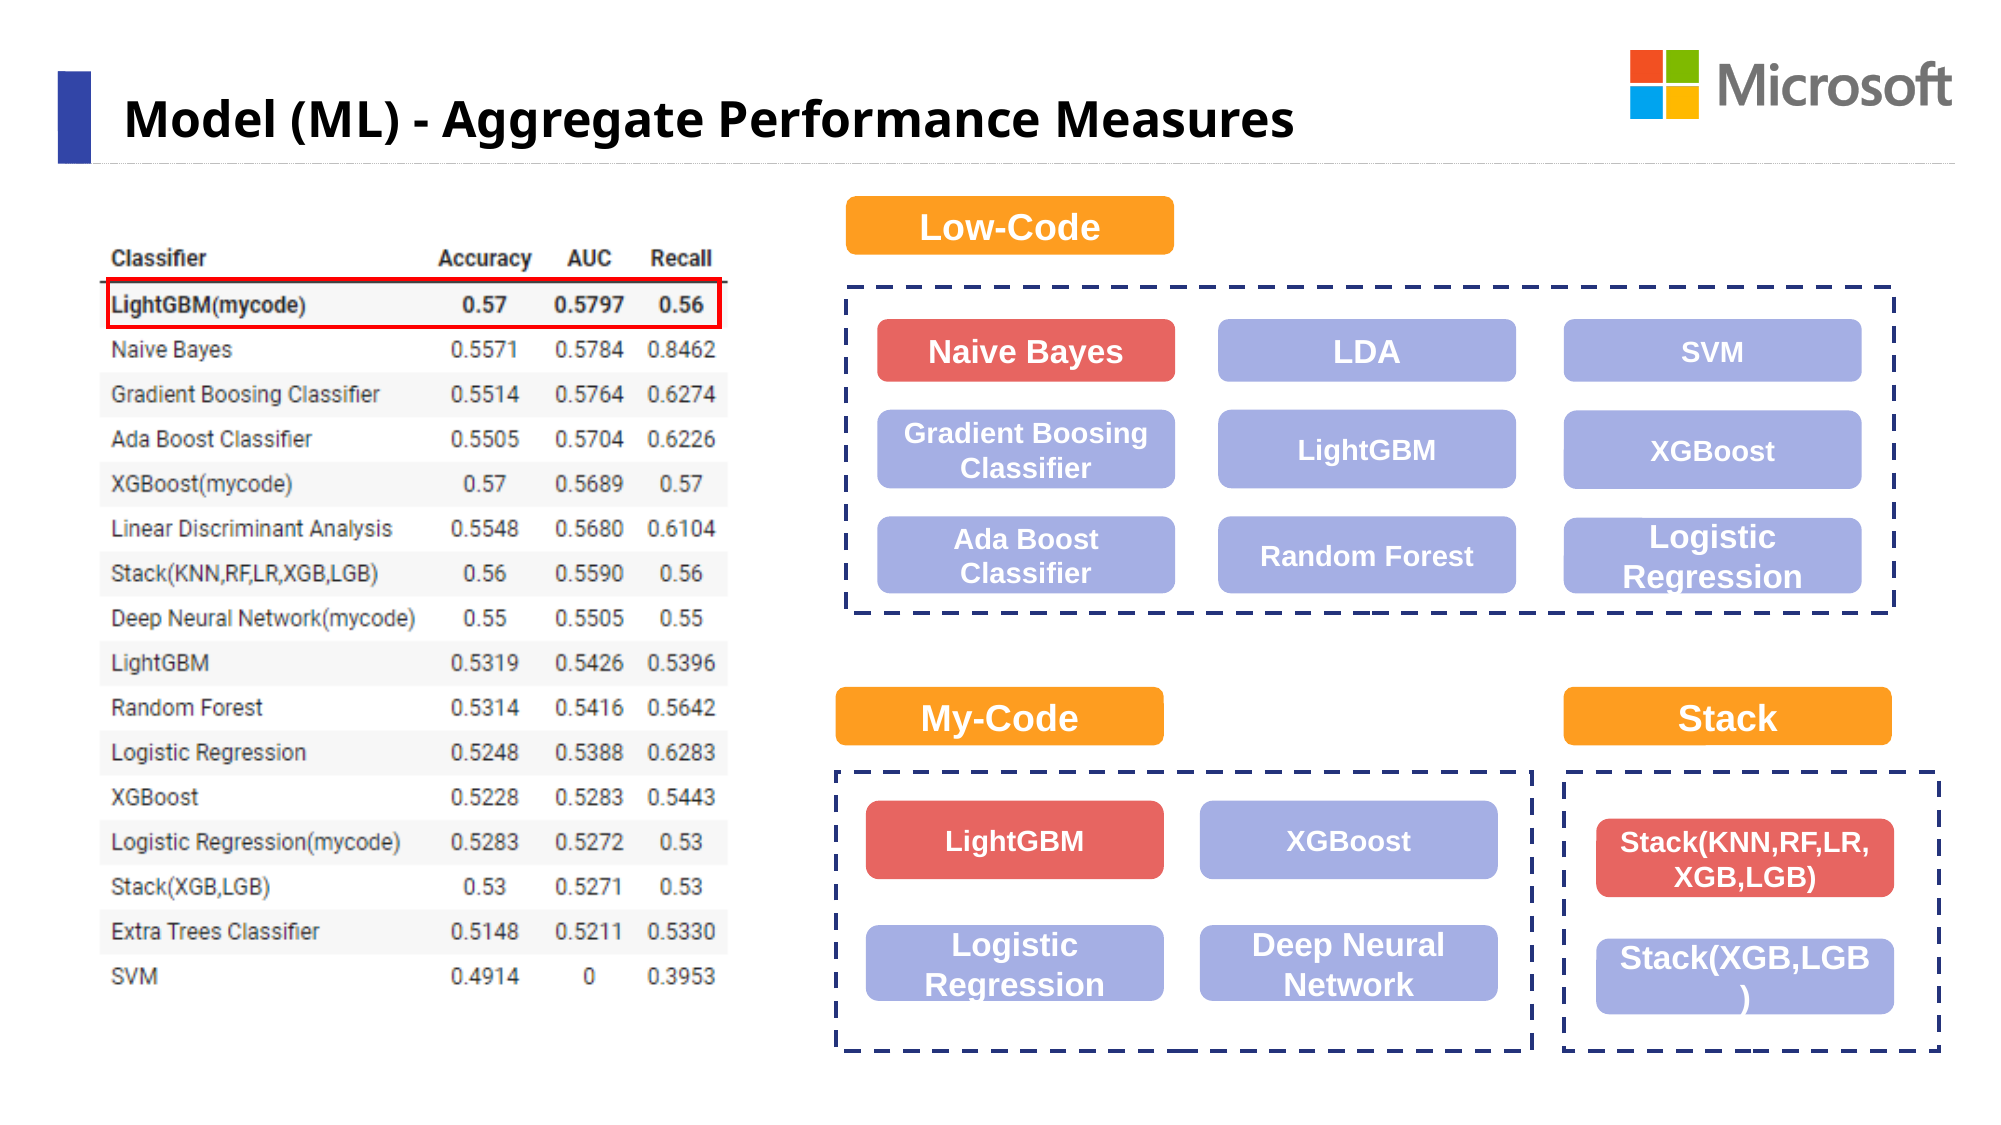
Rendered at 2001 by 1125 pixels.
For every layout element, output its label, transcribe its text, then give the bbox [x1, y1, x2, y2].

text_box Gradient Boosing Classifier [876, 408, 1177, 490]
picture [90, 233, 743, 1009]
text_box Low-Code [844, 195, 1176, 256]
text_box Stack(KNN,RF,LR,XGB,LGB) [1595, 817, 1896, 899]
text_box LightGBM [1217, 408, 1518, 490]
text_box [57, 71, 1955, 164]
text_box Logistic Regression [1562, 516, 1863, 595]
text_box XGBoost [1198, 799, 1499, 881]
text_box Stack [1562, 685, 1893, 747]
text_box LDA [1217, 318, 1518, 383]
text_box Ada Boost Classifier [876, 515, 1177, 595]
text_box [845, 286, 1895, 614]
text_box Deep Neural Network [1198, 924, 1499, 1002]
text_box [1563, 771, 1940, 1052]
text_box LightGBM [864, 799, 1165, 881]
text_box XGBoost [1562, 409, 1863, 491]
text_box Random Forest [1217, 515, 1518, 595]
text_box Stack(XGB,LGB) [1595, 937, 1896, 1016]
text_box Logistic Regression [864, 924, 1165, 1002]
text_box My-Code [834, 685, 1165, 747]
picture [1630, 50, 1952, 71]
text_box SVM [1562, 318, 1863, 383]
text_box [835, 771, 1533, 1052]
text_box Naive Bayes [876, 318, 1177, 383]
